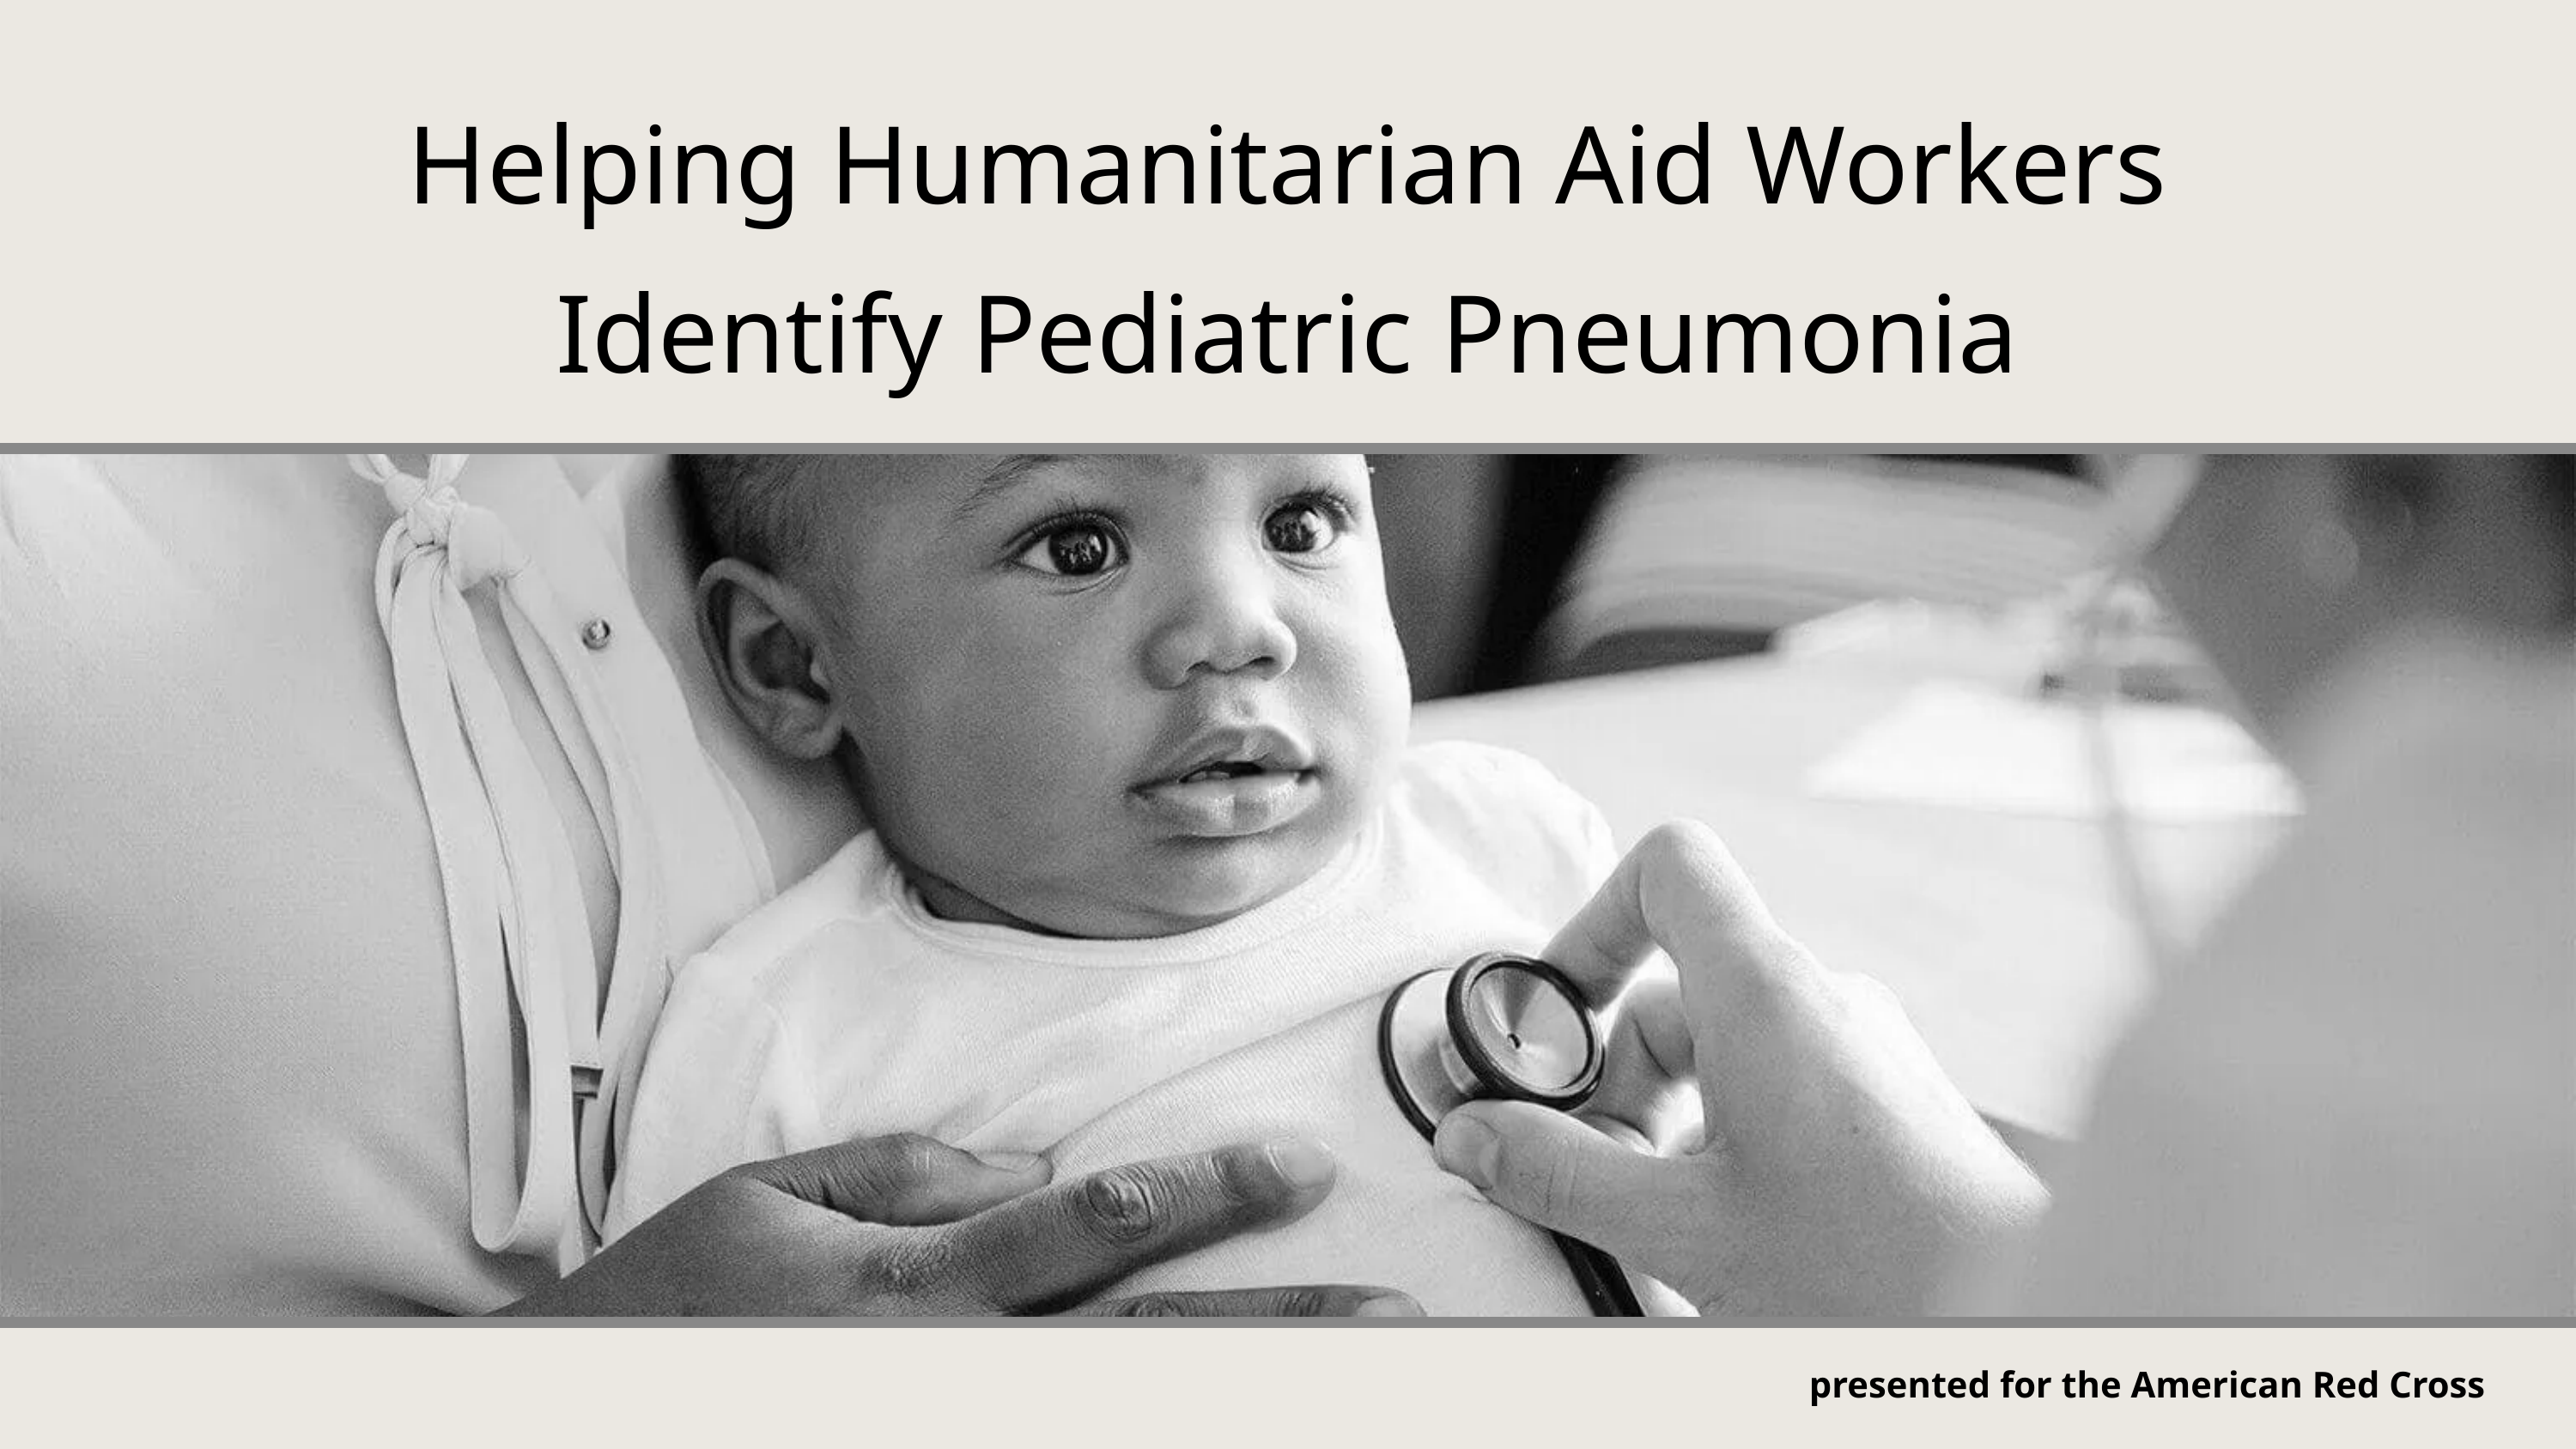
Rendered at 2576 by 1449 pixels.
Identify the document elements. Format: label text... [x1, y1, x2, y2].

text_box presented for the American Red Cross [1773, 1354, 2494, 1405]
picture [0, 453, 2576, 1318]
text_box Helping Humanitarian Aid Workers Identify Pediatric Pneumonia [276, 57, 2300, 395]
